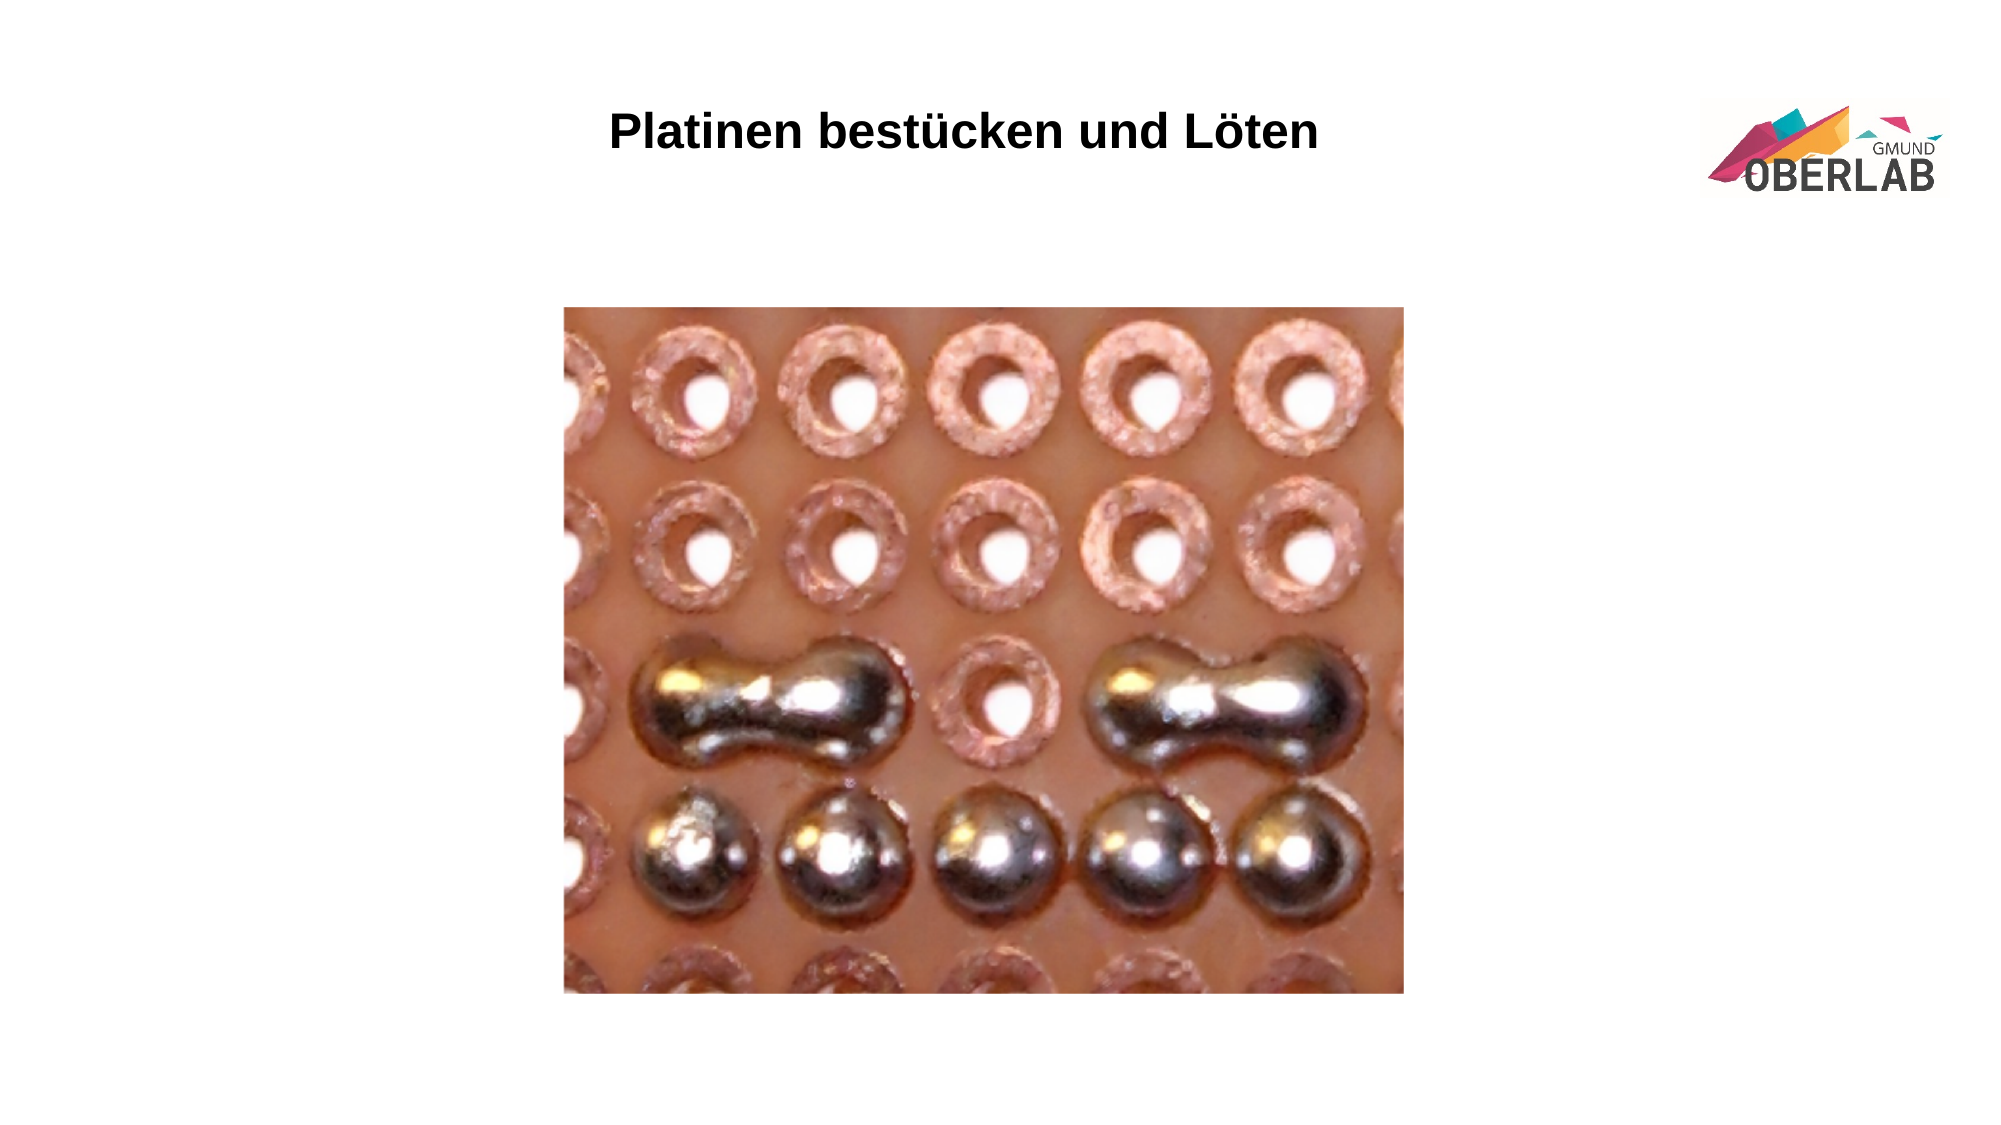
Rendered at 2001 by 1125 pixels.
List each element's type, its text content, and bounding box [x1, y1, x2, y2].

picture [1700, 98, 1950, 198]
picture [565, 230, 1403, 1070]
text_box Platinen bestücken und Löten [214, 98, 1715, 231]
